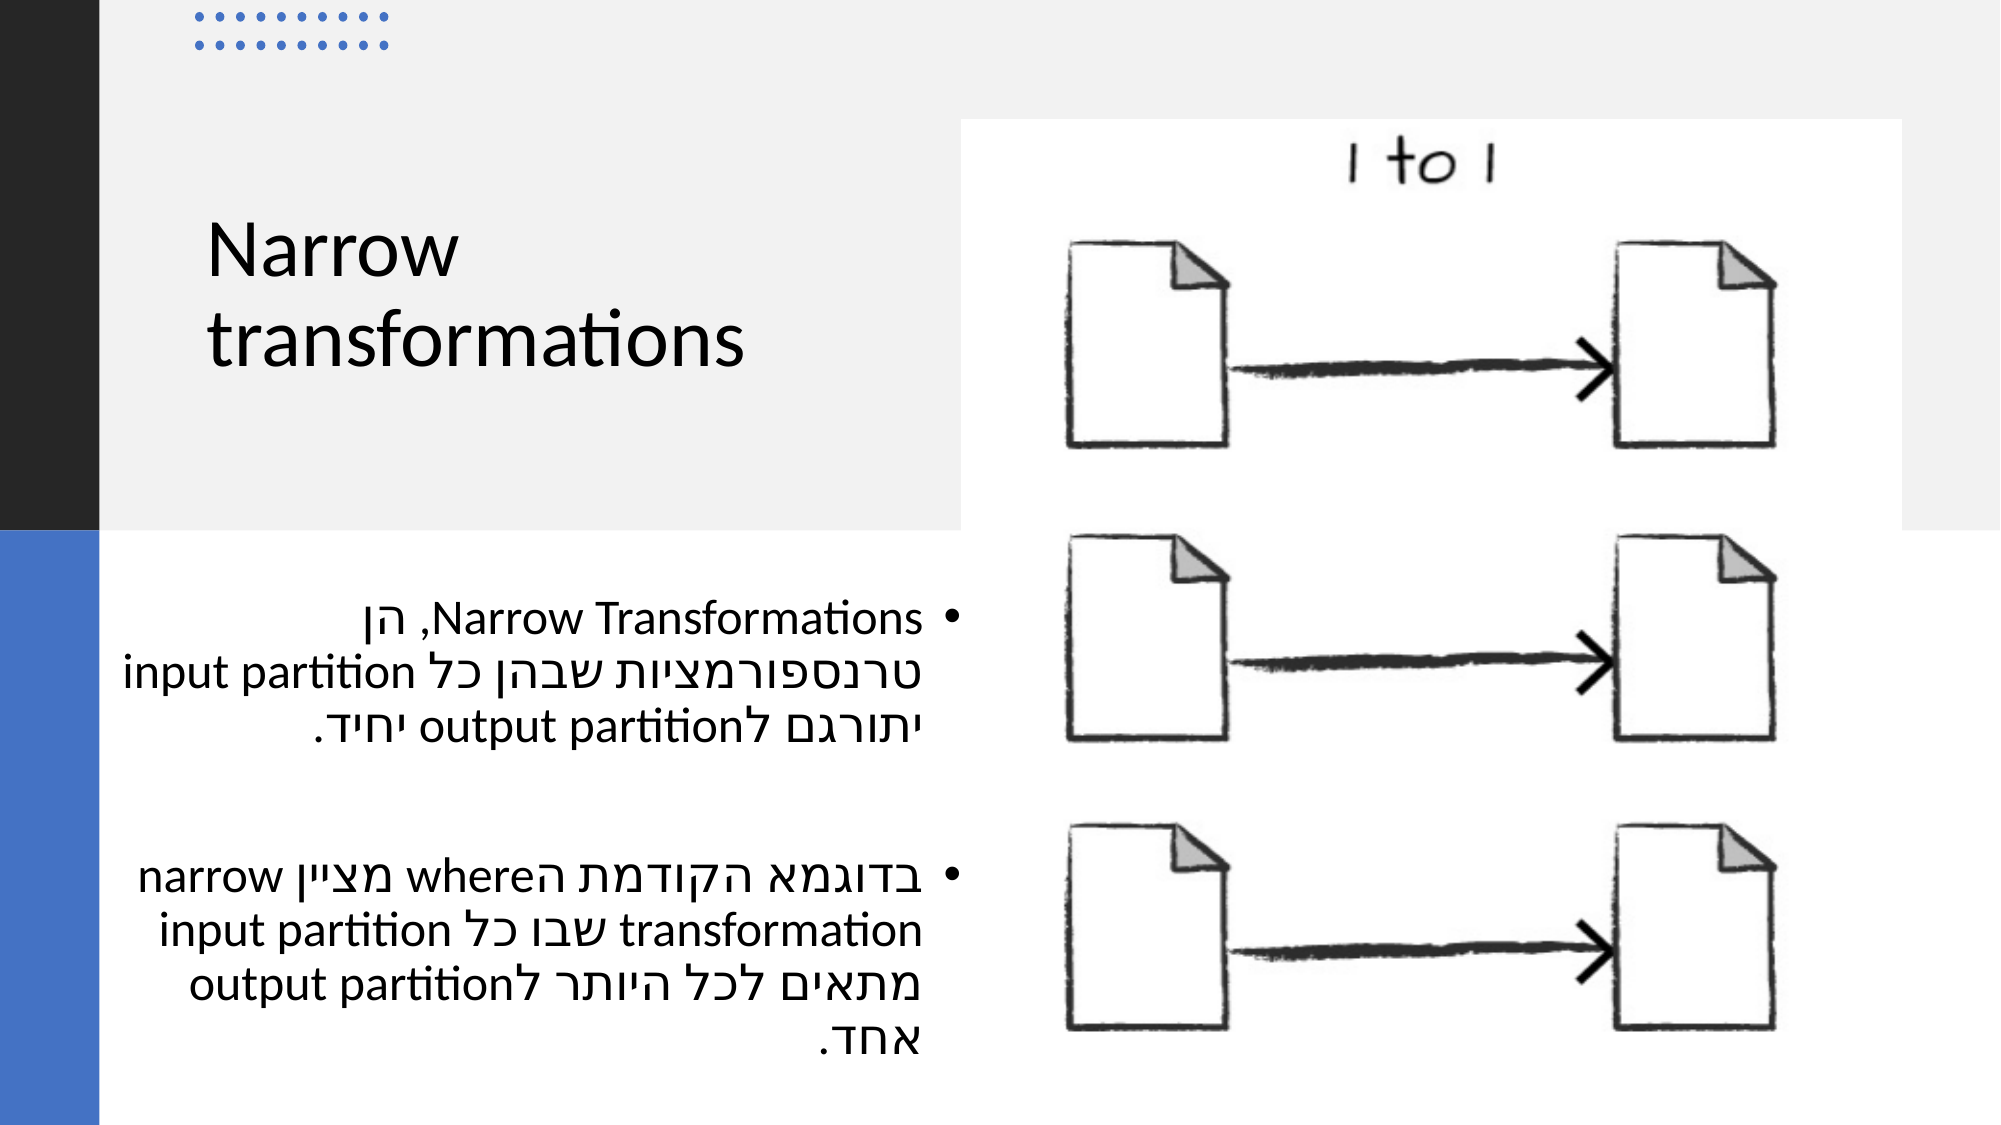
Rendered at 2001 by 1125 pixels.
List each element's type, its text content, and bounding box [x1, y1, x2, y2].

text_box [194, 11, 389, 51]
text_box [0, 530, 100, 1125]
text_box [0, 0, 100, 530]
text_box [100, 0, 2000, 531]
text_box [100, 531, 2000, 1125]
list Narrow Transformations, הן טרנספורמציות שבהן כל input partition יתורגם לoutput partition יחיד. בדוגמא הקודמת הwhere מציין narrow transformation שבו כל input partition מתאים לכל היותר לoutput partition אחד. [100, 579, 976, 1078]
title Narrow transformations [191, 118, 845, 471]
picture [961, 119, 1902, 1054]
